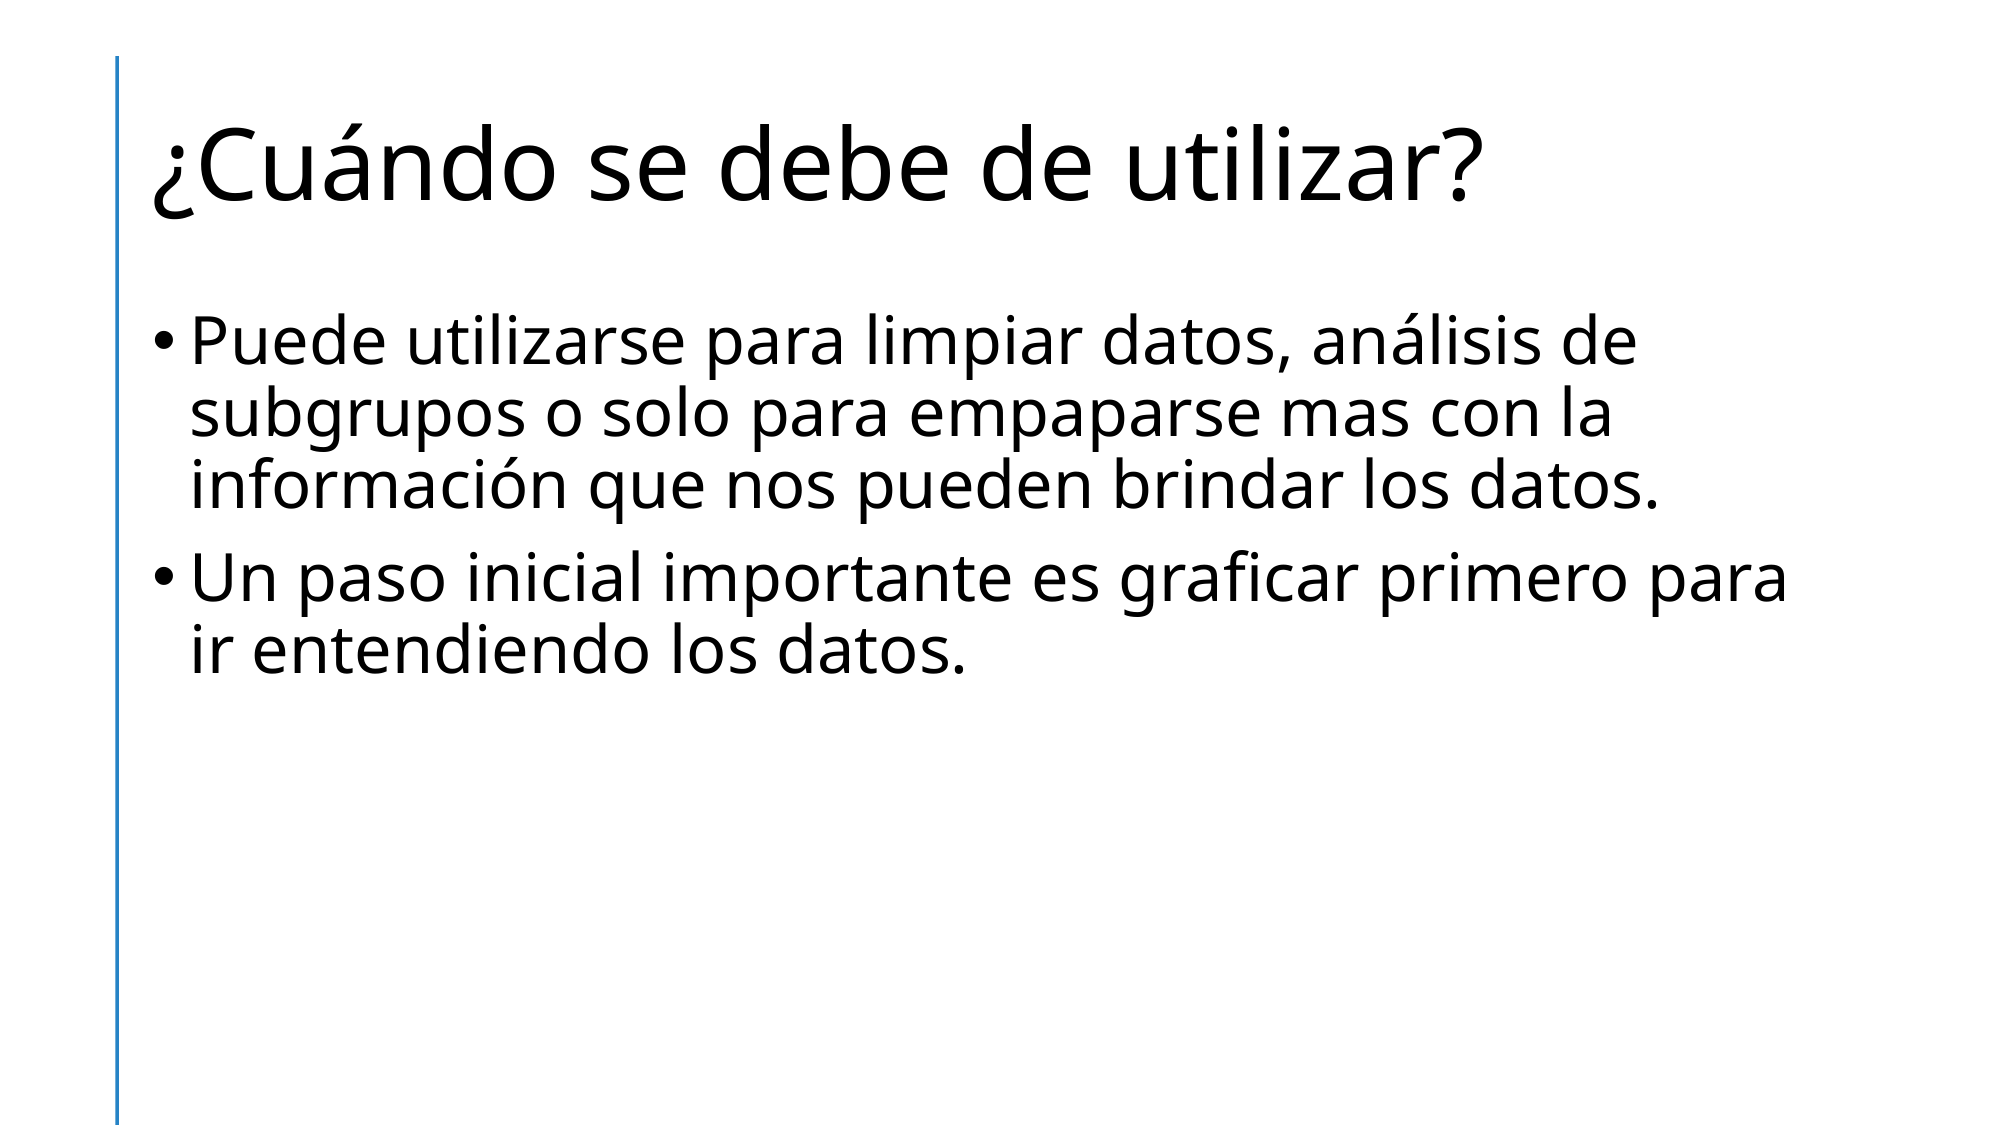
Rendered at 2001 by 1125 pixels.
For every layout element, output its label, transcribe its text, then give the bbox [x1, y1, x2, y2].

list Puede utilizarse para limpiar datos, análisis de subgrupos o solo para empaparse mas con la información que nos pueden brindar los datos. Un paso inicial importante es graficar primero para ir entendiendo los datos. [137, 299, 1863, 1014]
title ¿Cuándo se debe de utilizar? [137, 59, 1863, 278]
